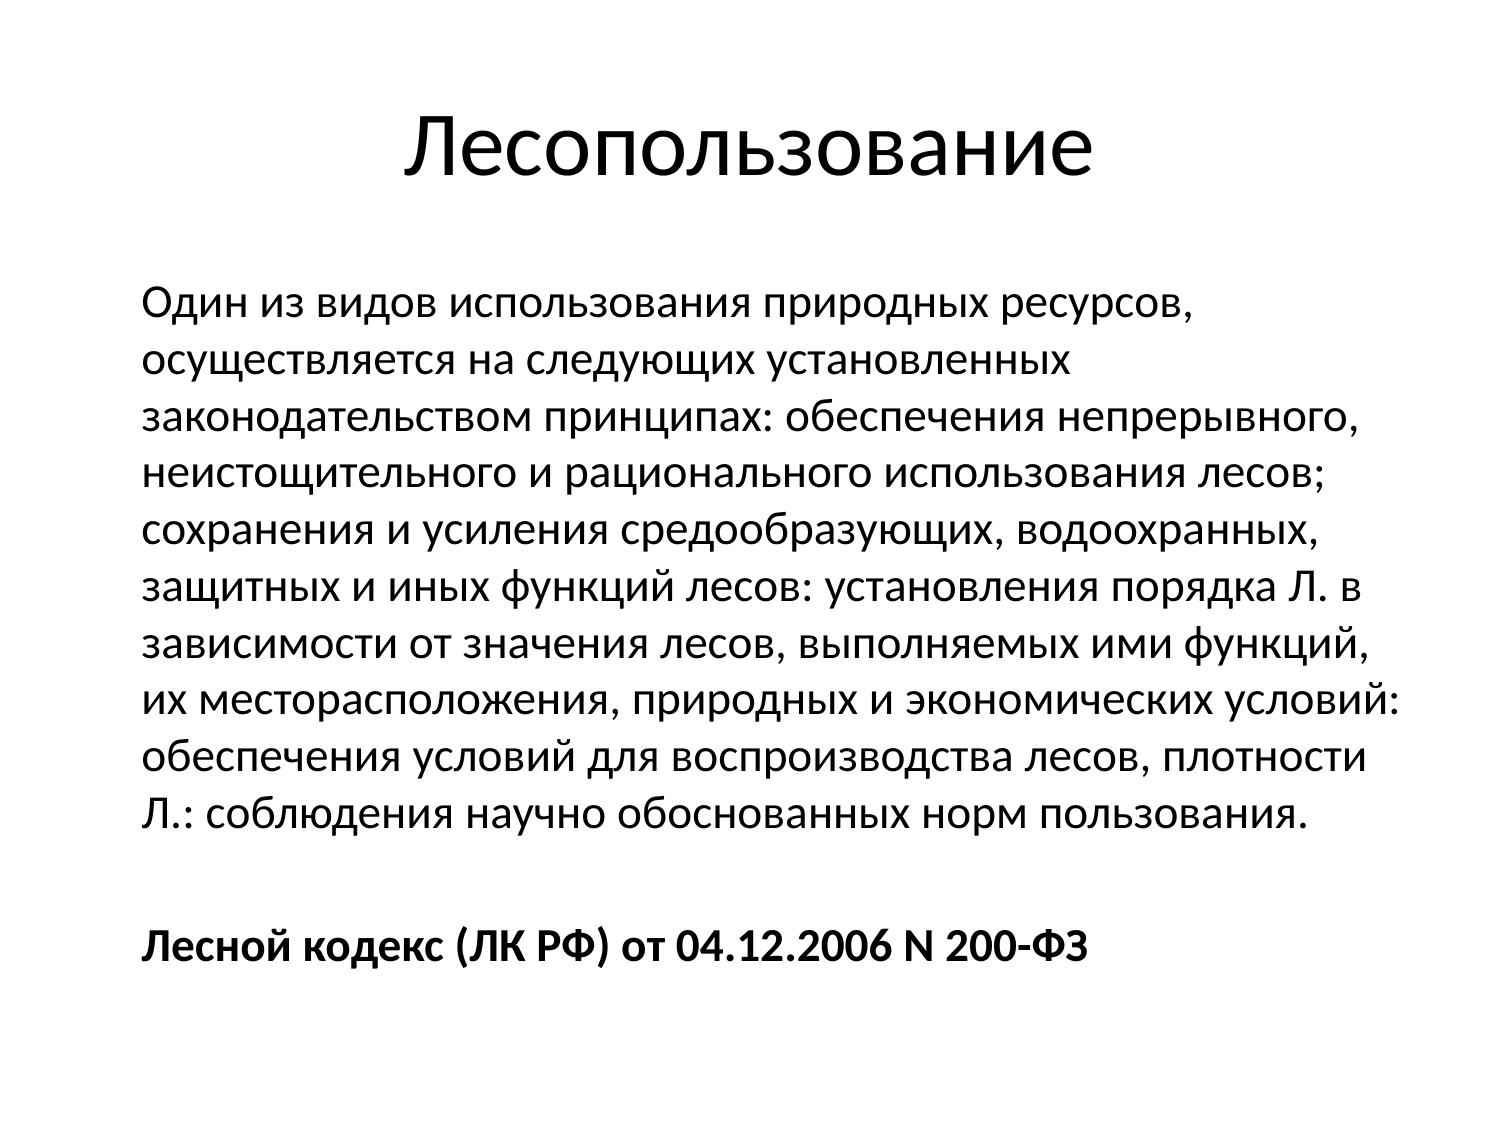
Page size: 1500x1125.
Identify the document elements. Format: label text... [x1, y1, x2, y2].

title Лесопользование [75, 45, 1425, 233]
list Один из видов использования природных ресурсов, осуществляется на следующих установленных законодательством принципах: обеспечения непрерывного, неистощительного и рационального использования лесов; сохранения и усиления средообразующих, водоохранных, защитных и иных функций лесов: установления порядка Л. в зависимости от значения лесов, выполняемых ими функций, их месторасположения, природных и экономических условий: обеспечения условий для воспроизводства лесов, плотности Л.: соблюдения научно обоснованных норм пользования. Лесной кодекс (ЛК РФ) от 04.12.2006 N 200-ФЗ [75, 262, 1425, 1005]
